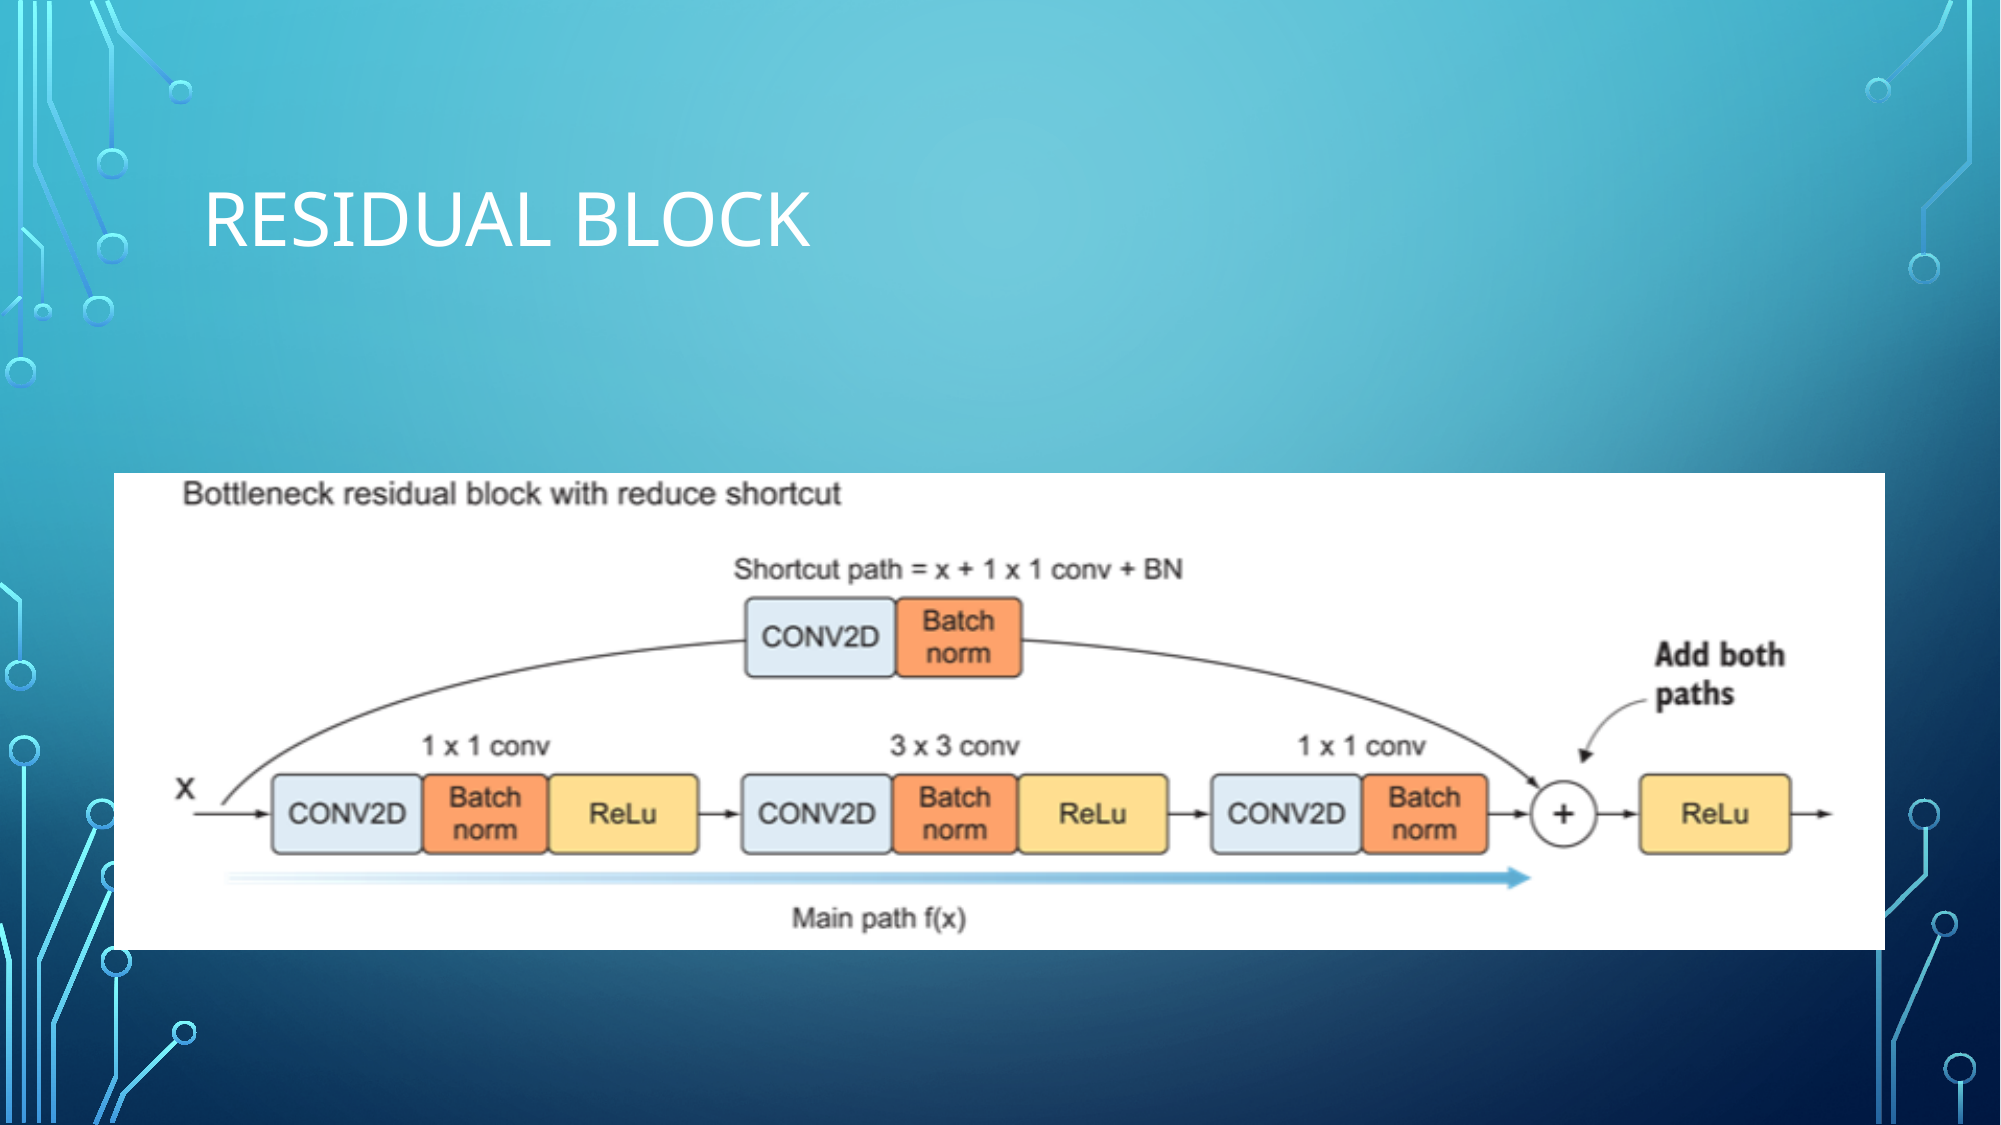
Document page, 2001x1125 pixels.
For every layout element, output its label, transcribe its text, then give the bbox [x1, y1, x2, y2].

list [114, 473, 1885, 950]
title Residual block [187, 101, 1813, 344]
